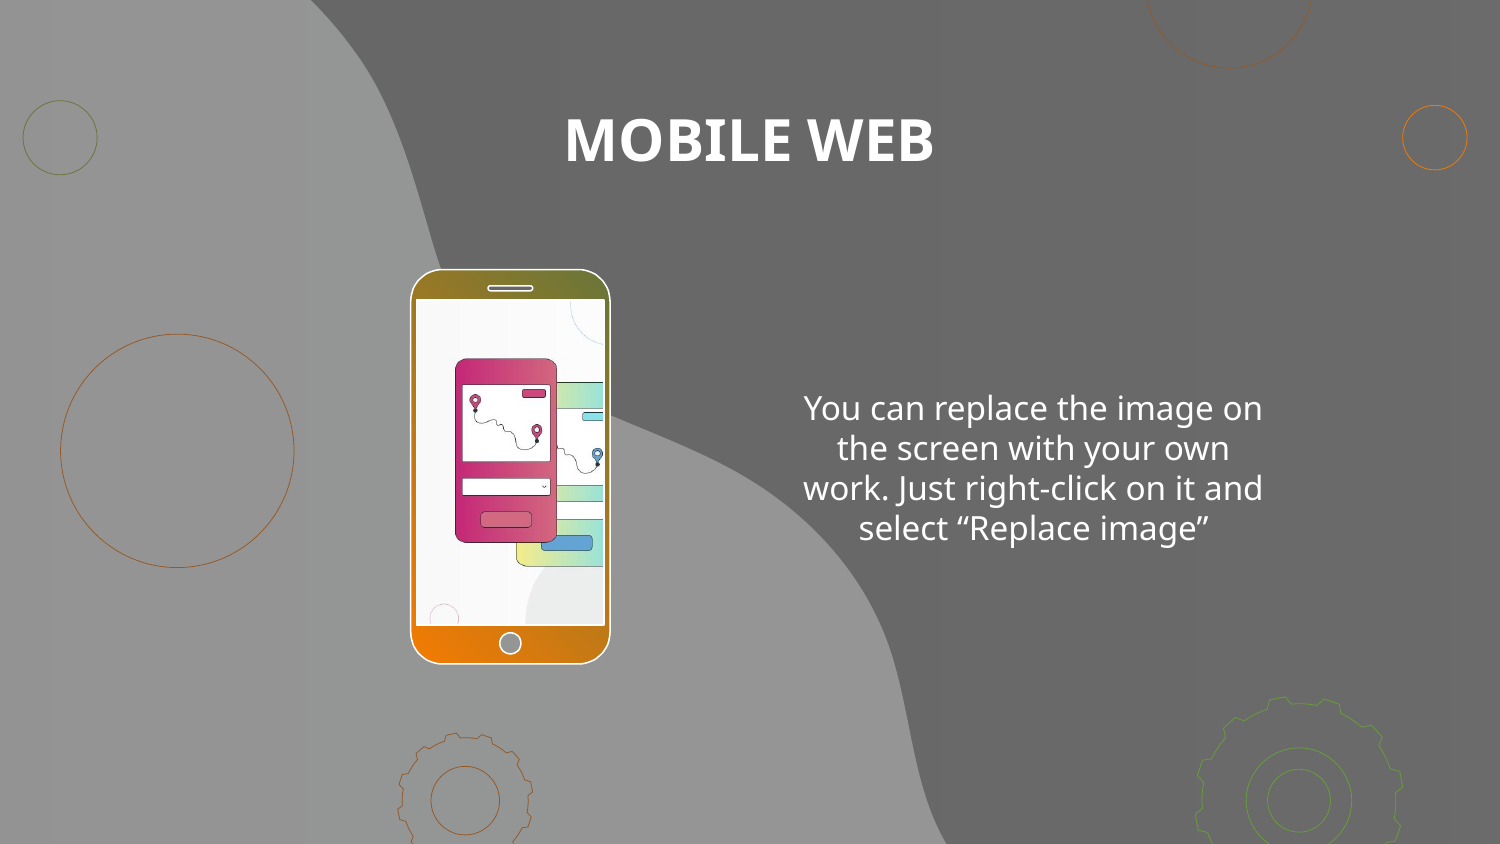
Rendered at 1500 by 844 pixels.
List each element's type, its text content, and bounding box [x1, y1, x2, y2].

text_box [410, 269, 611, 664]
subtitle You can replace the image on the screen with your own work. Just right-click on it and select “Replace image” [776, 365, 1292, 568]
picture [416, 300, 604, 625]
title MOBILE WEB [116, 107, 1383, 168]
